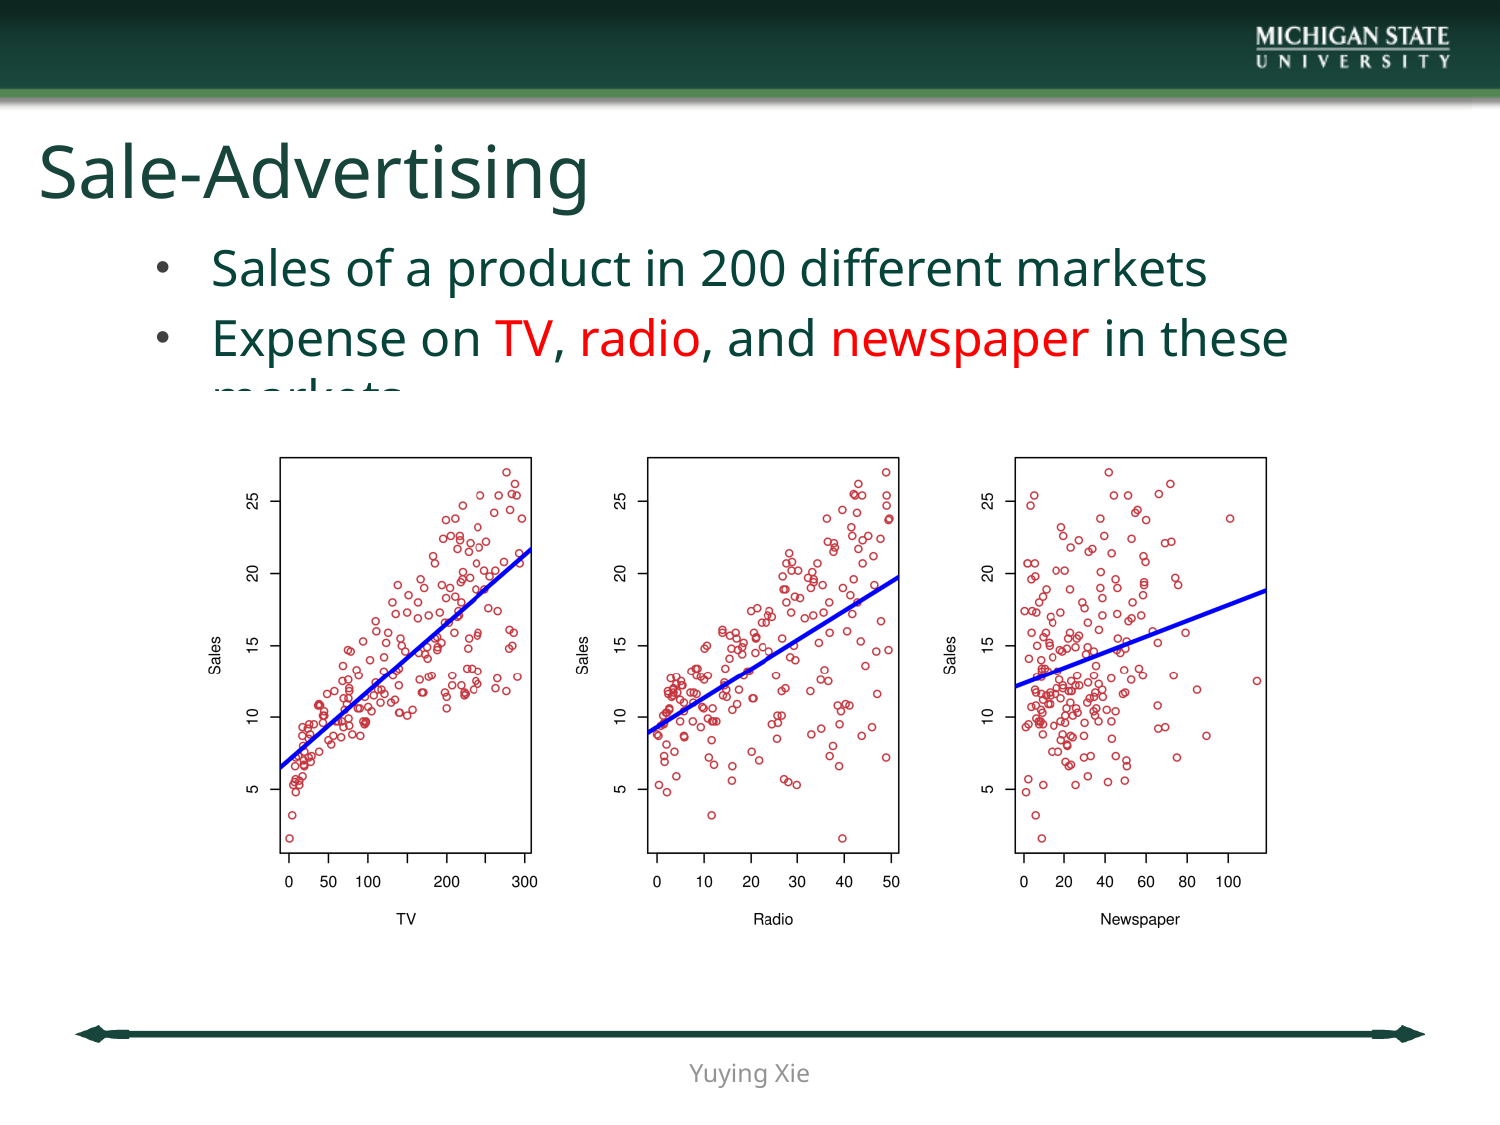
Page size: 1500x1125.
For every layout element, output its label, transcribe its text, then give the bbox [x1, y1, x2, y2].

text_box Sale-Advertising [23, 118, 1087, 282]
list Sales of a product in 200 different markets Expense on TV, radio, and newspaper in these markets [75, 228, 1425, 392]
picture [187, 391, 1344, 957]
footer Yuying Xie [512, 1042, 988, 1103]
picture [75, 1025, 1425, 1043]
picture [0, 0, 1500, 110]
